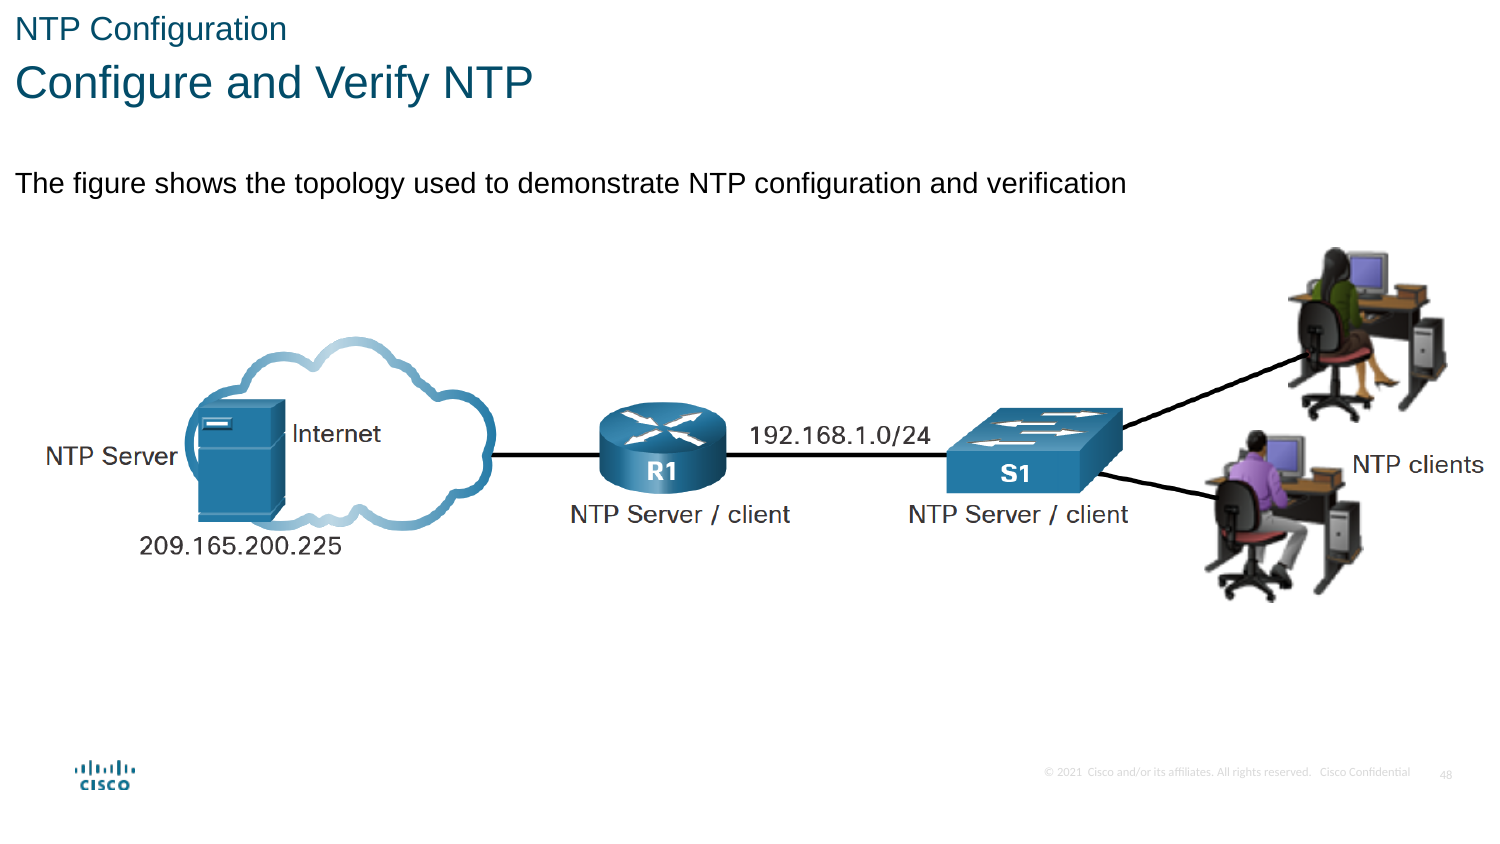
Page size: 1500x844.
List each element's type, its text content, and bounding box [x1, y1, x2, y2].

list NTP Configuration [0, 0, 1500, 45]
slide_number <number> [1425, 759, 1500, 797]
list Configure and Verify NTP [0, 45, 1500, 195]
picture [75, 759, 135, 790]
picture [0, 240, 1500, 604]
text_box The figure shows the topology used to demonstrate NTP configuration and verification [0, 150, 1350, 214]
